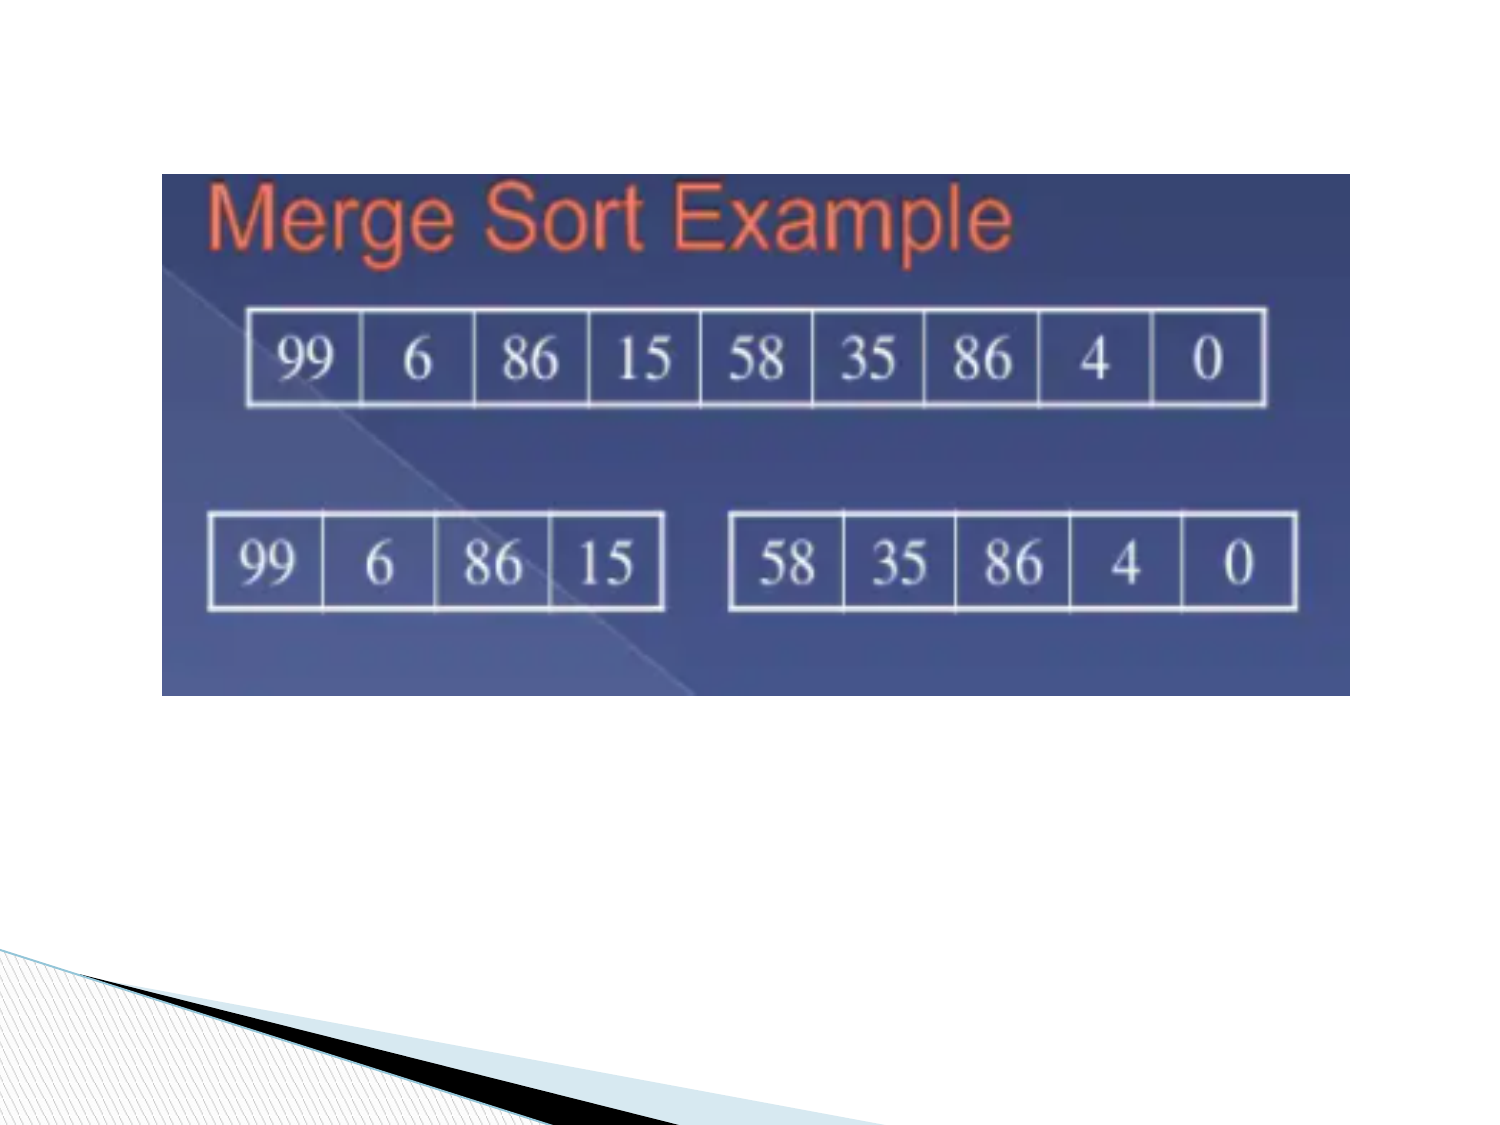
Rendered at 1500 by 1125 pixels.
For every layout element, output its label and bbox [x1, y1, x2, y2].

picture [162, 174, 1350, 696]
